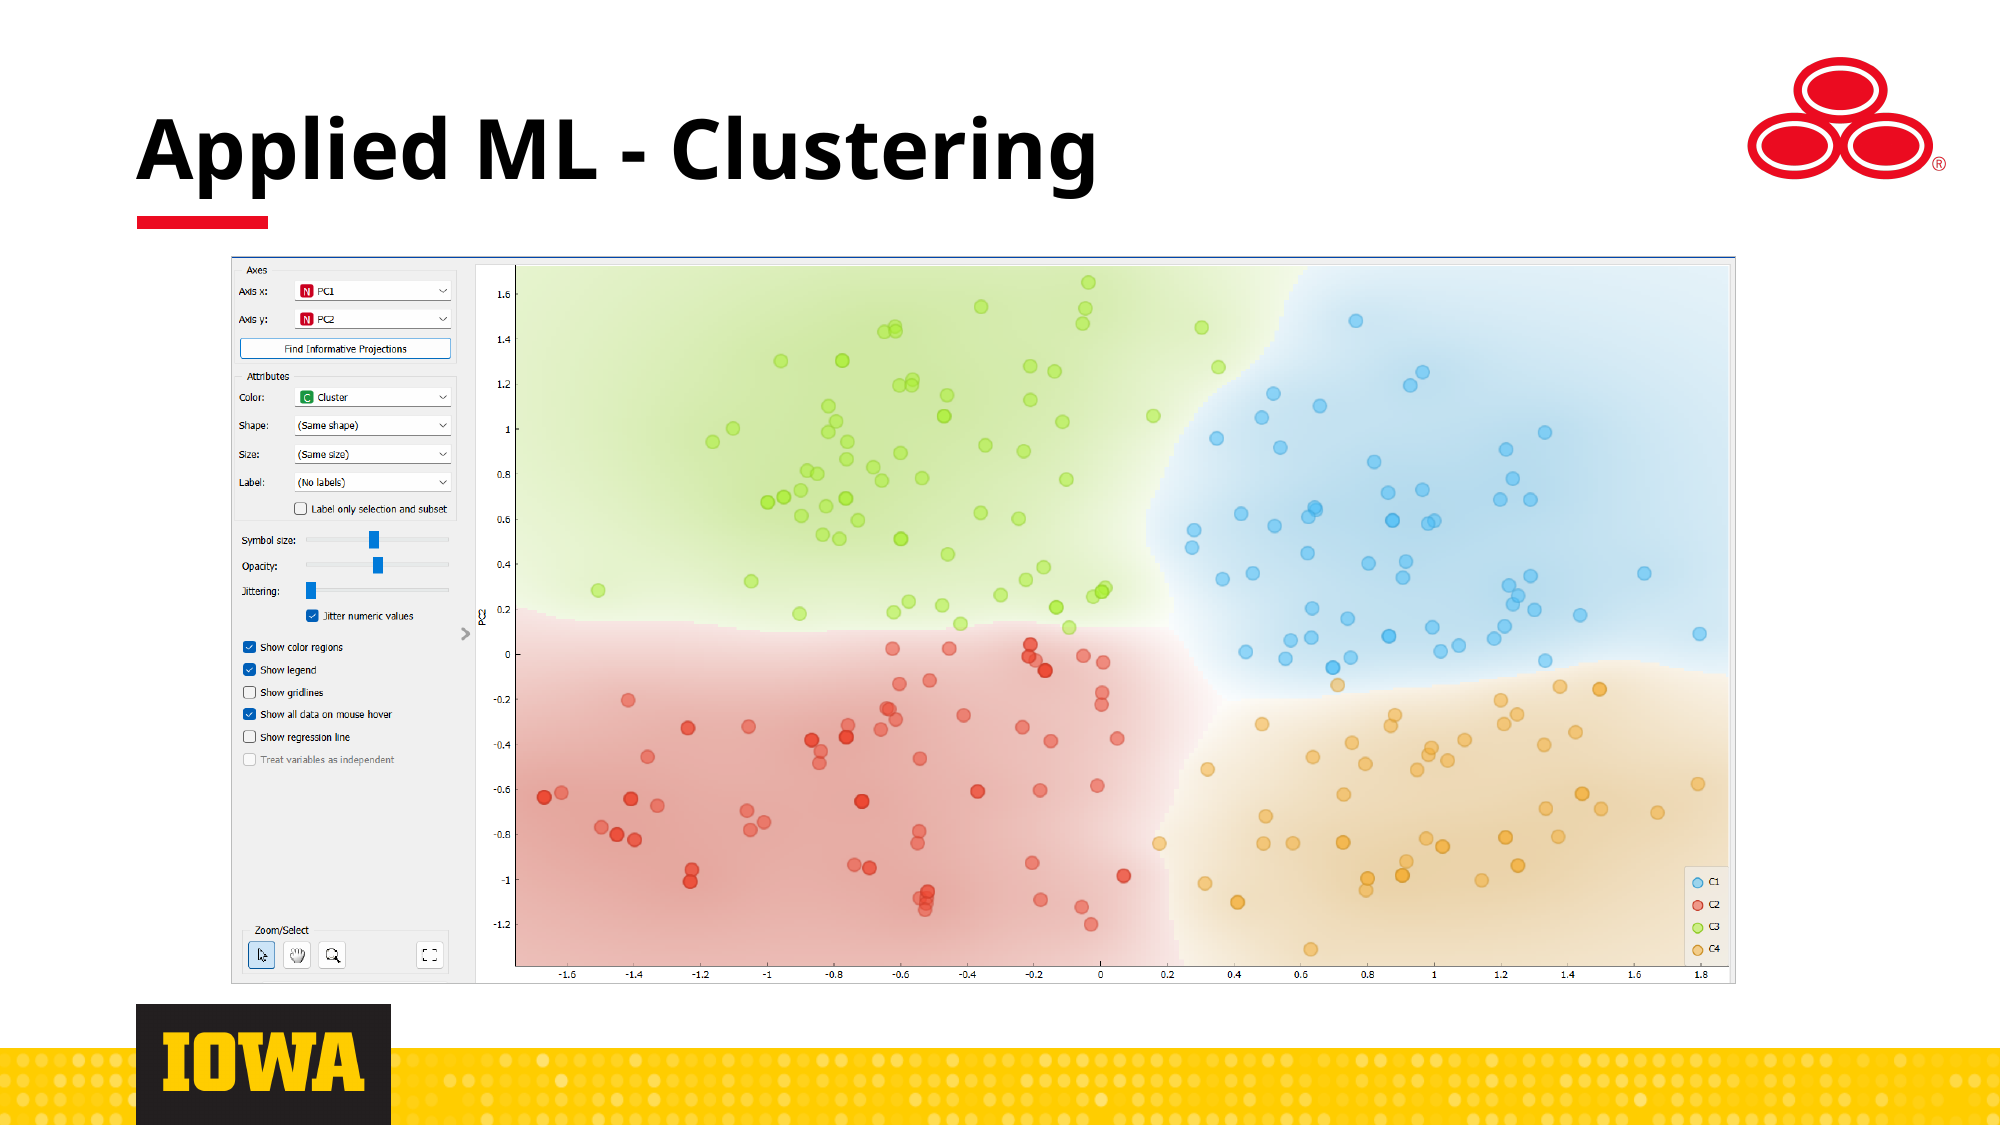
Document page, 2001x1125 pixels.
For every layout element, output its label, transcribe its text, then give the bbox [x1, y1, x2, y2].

picture [1741, 39, 1952, 197]
picture [231, 256, 1736, 984]
text_box [135, 214, 270, 231]
title Applied ML - Clustering [121, 81, 1847, 224]
picture [136, 1004, 391, 1125]
